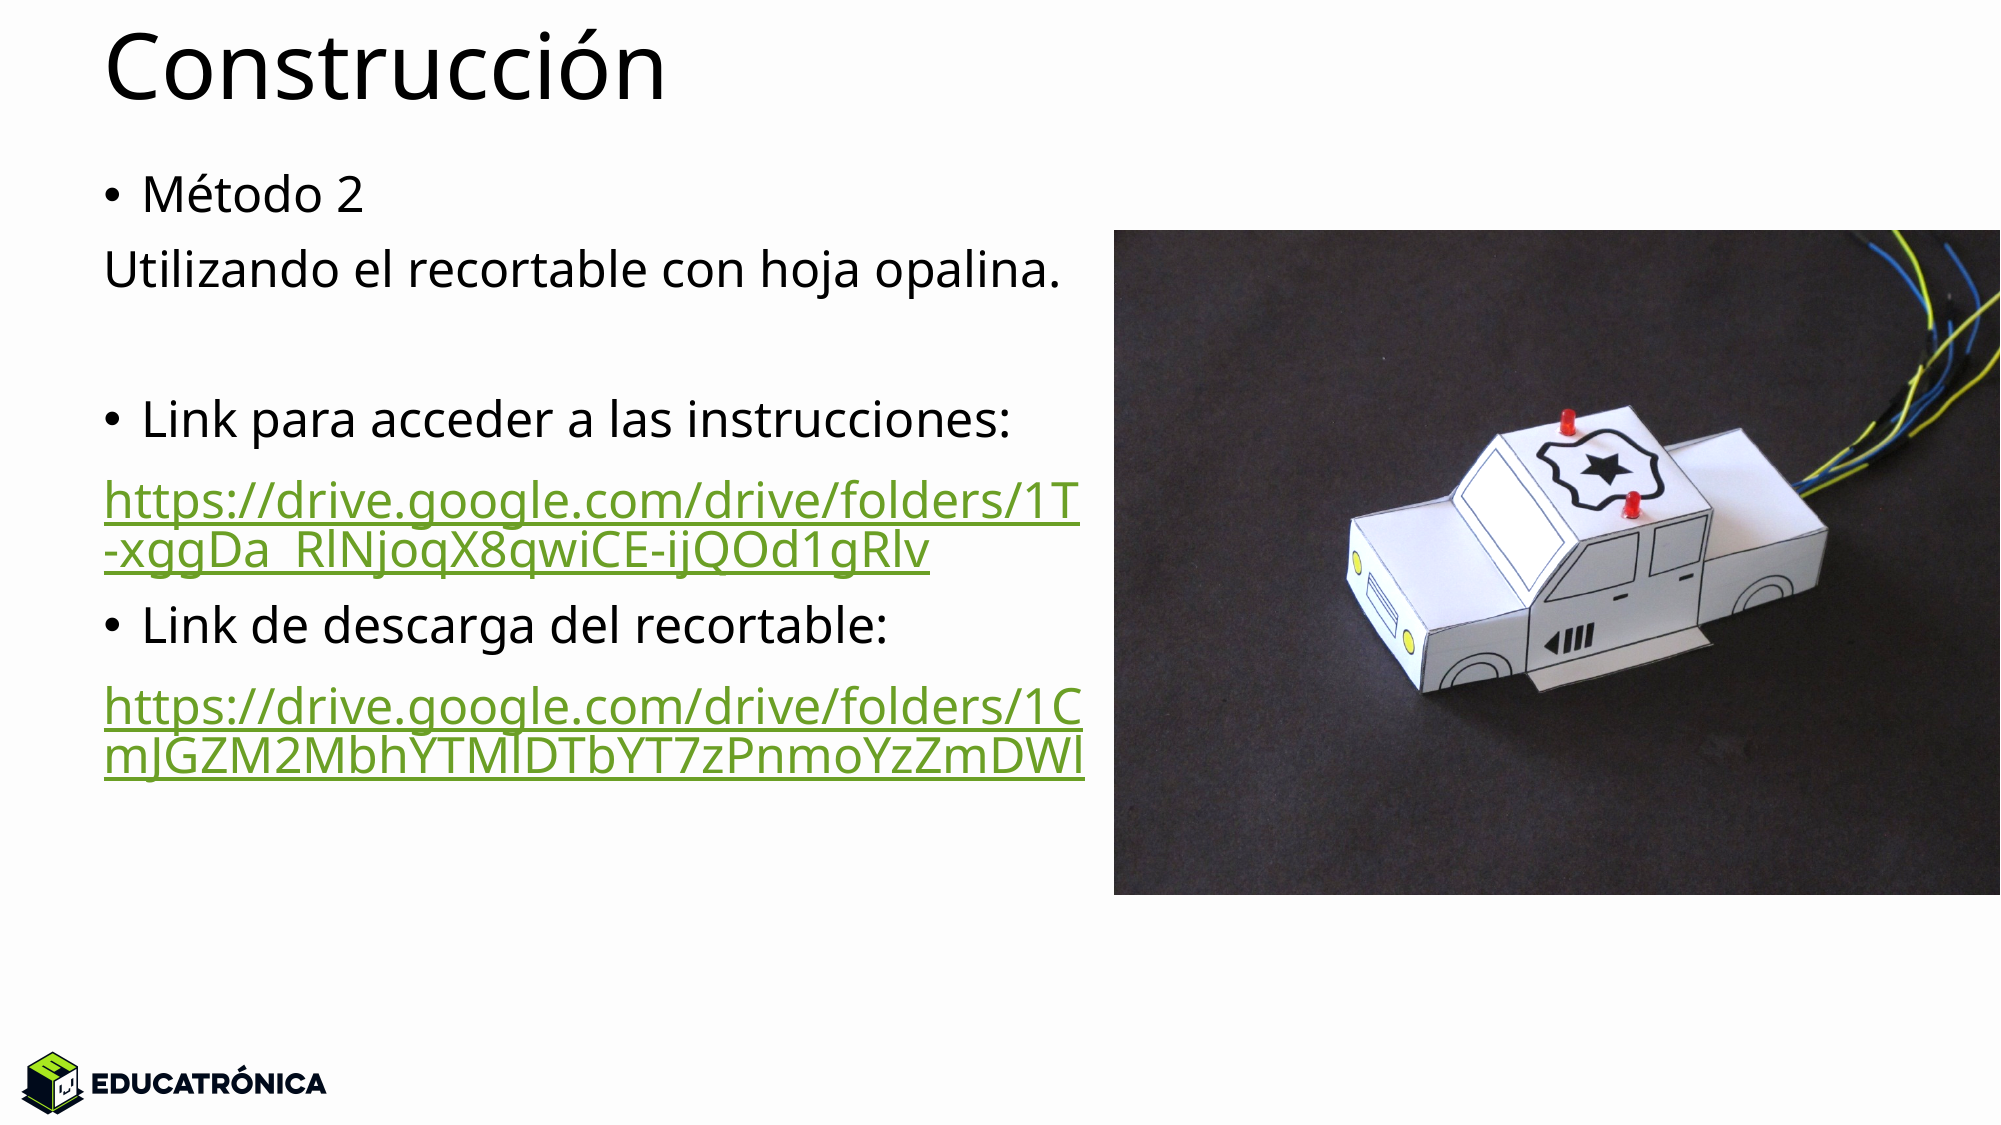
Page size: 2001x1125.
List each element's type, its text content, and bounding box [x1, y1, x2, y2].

title Construcción [88, 7, 1912, 133]
picture [19, 1048, 330, 1118]
list Método 2 Utilizando el recortable con hoja opalina. Link para acceder a las instrucciones: https://drive.google.com/drive/folders/1T-xggDa_RlNjoqX8qwiCE-ijQOd1gRlv Link de descarga del recortable: https://drive.google.com/drive/folders/1CmJGZM2MbhYTMlDTbYT7zPnmoYzZmDWl [88, 162, 1106, 1037]
picture [1114, 230, 2000, 895]
